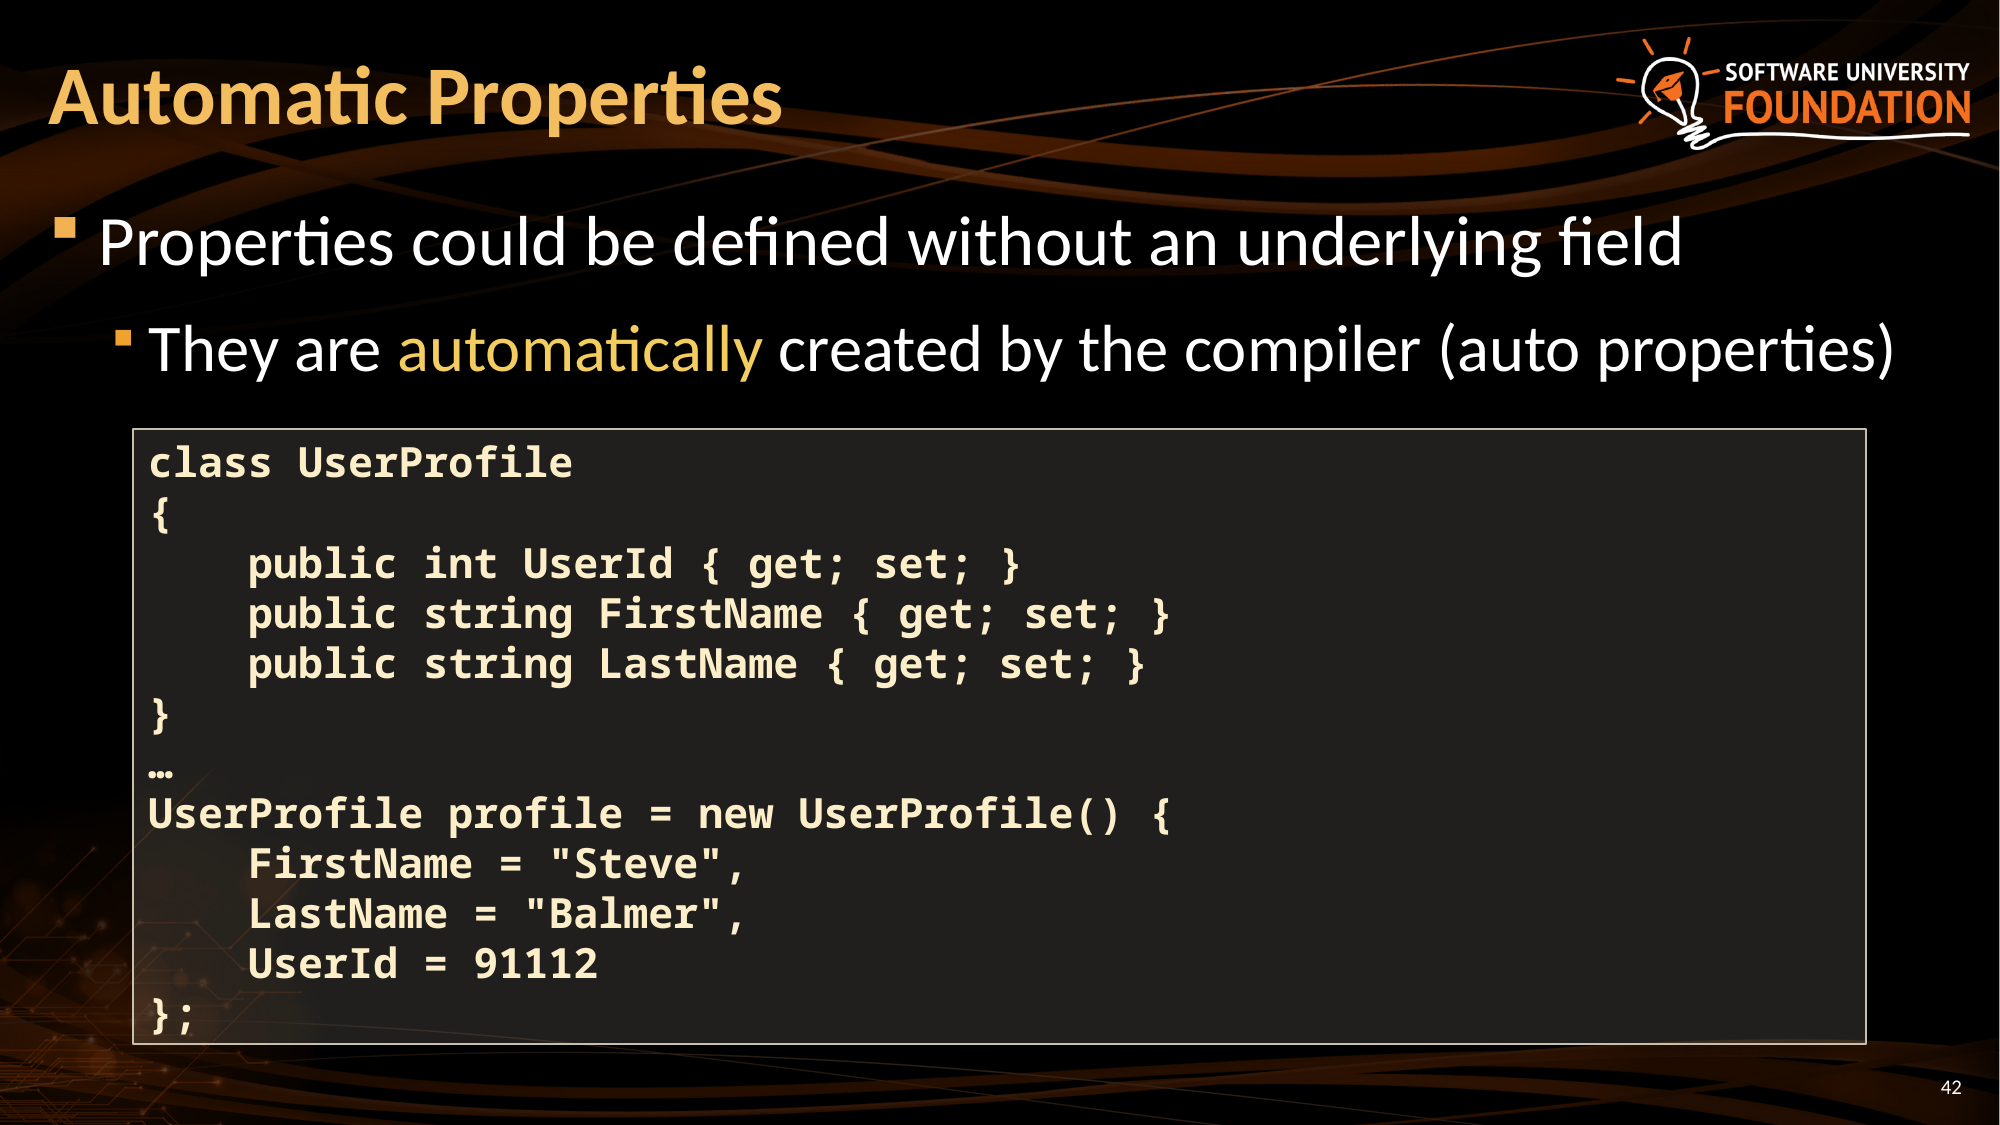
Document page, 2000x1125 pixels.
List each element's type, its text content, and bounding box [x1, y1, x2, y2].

text_box class UserProfile { public int UserId { get; set; } public string FirstName { get; set; } public string LastName { get; set; } } … UserProfile profile = new UserProfile() { FirstName = "Steve", LastName = "Balmer", UserId = 91112 }; [133, 428, 1867, 1044]
picture [0, 0, 2000, 1125]
title Automatic Properties [30, 6, 1602, 189]
list Properties could be defined without an underlying field They are automatically created by the compiler (auto properties) [31, 188, 1968, 1103]
